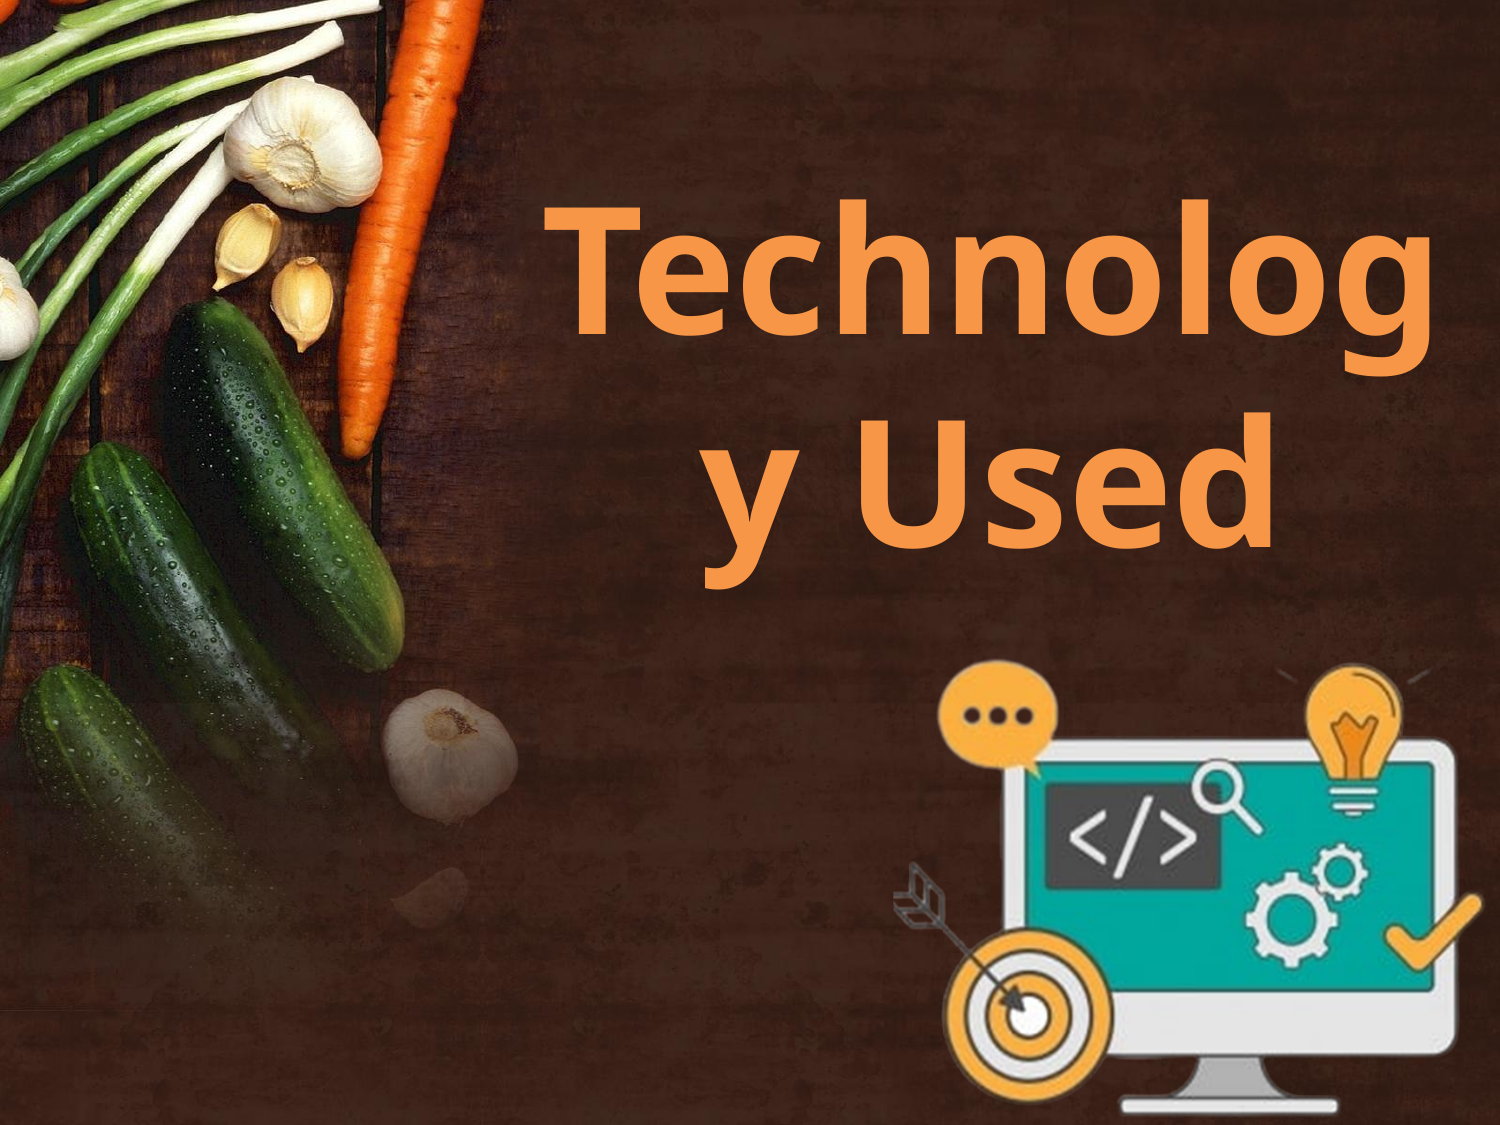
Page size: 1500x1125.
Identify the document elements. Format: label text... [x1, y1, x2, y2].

title Technology Used [502, 76, 1483, 664]
picture [0, 0, 1500, 1125]
